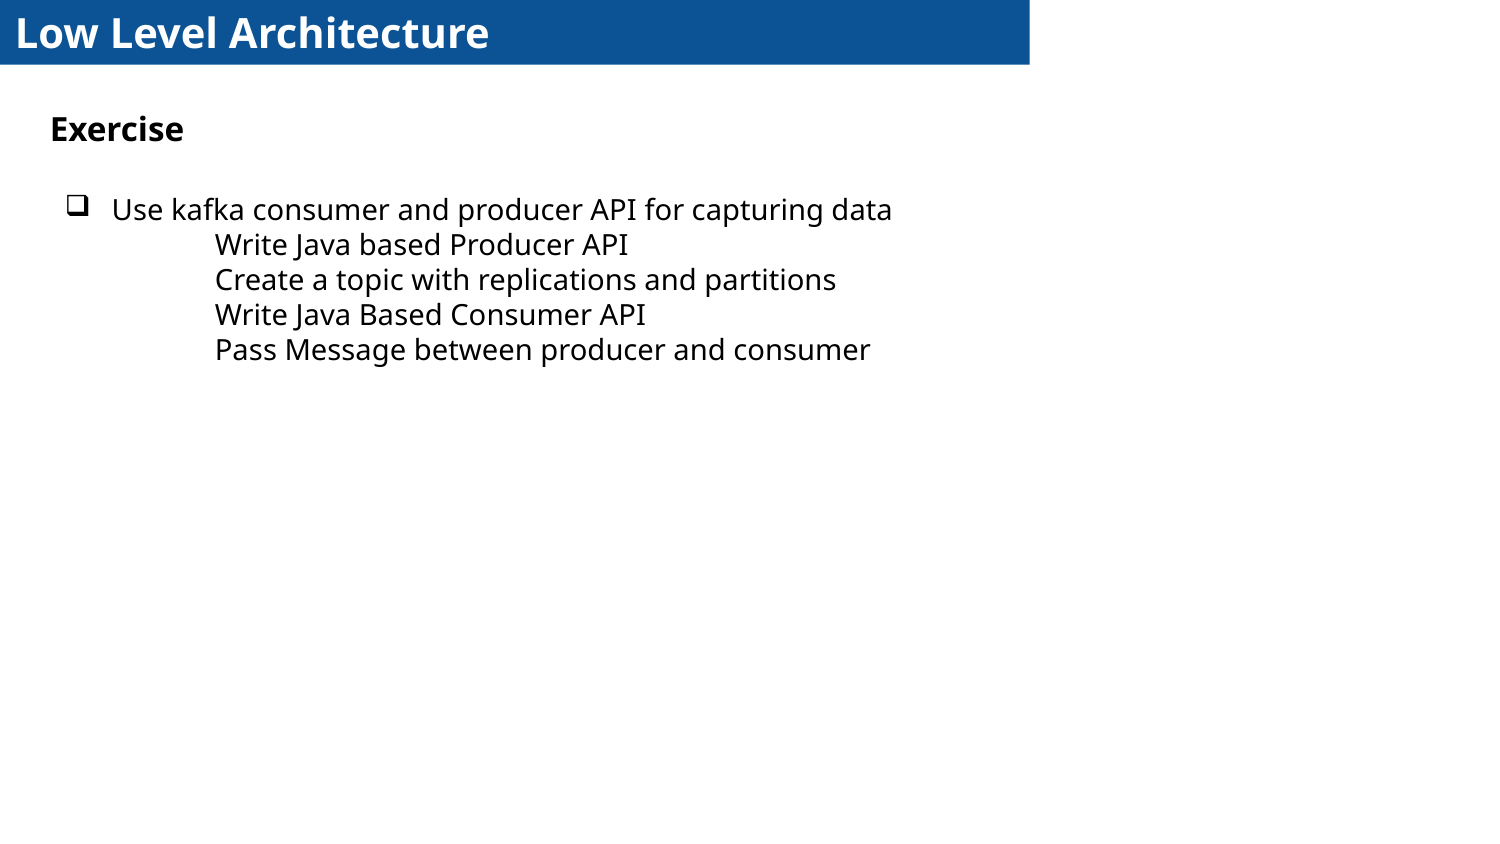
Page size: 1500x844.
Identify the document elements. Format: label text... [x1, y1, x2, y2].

text_box Exercise [14, 80, 1050, 156]
text_box Use kafka consumer and producer API for capturing data Write Java based Producer API Create a topic with replications and partitions Write Java Based Consumer API Pass Message between producer and consumer [49, 184, 1463, 374]
text_box Low Level Architecture [0, 0, 1030, 65]
